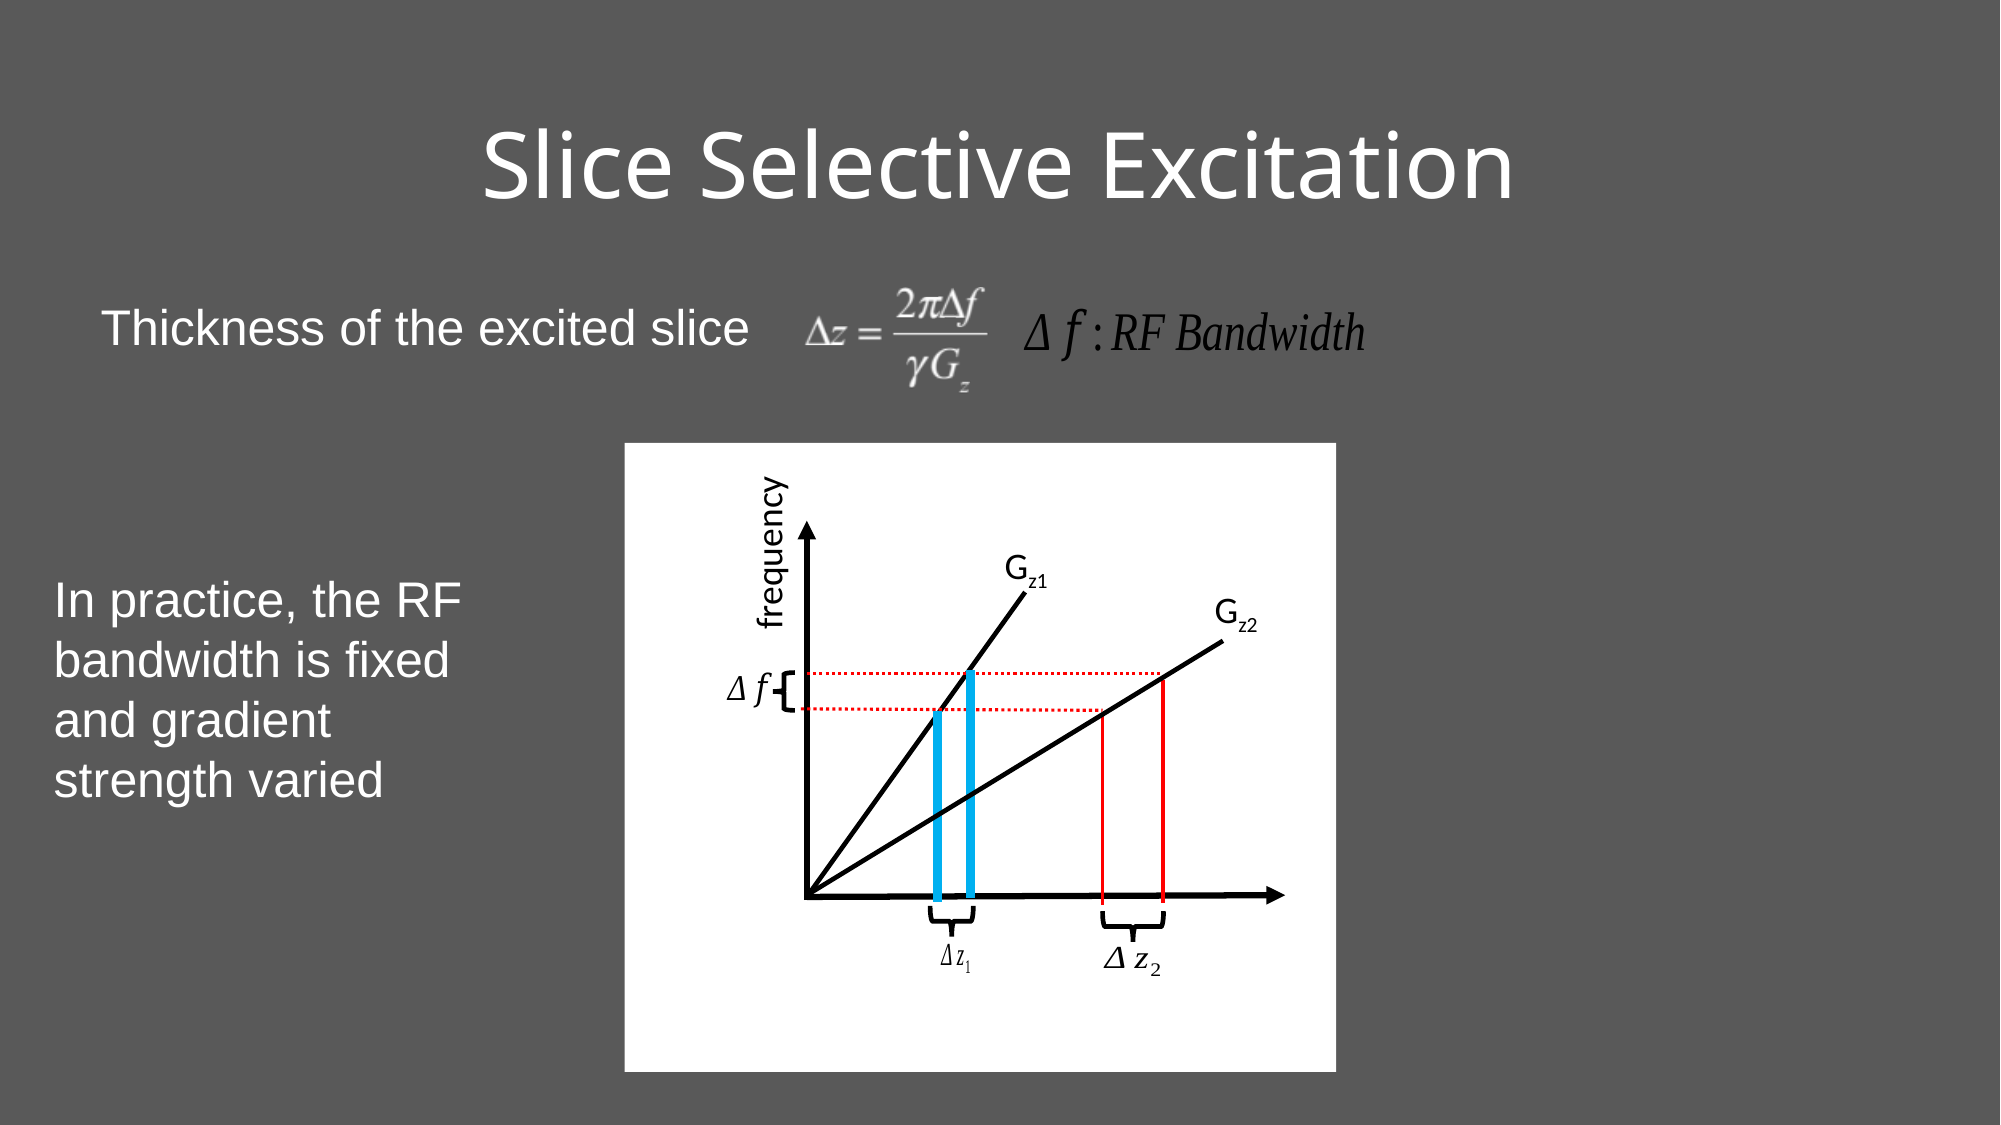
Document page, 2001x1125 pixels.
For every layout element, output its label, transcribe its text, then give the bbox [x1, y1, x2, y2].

text_box Thickness of the excited slice [85, 288, 801, 364]
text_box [801, 274, 1369, 395]
text_box In practice, the RF bandwidth is fixed and gradient strength varied [39, 560, 525, 815]
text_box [624, 375, 1337, 1072]
title Slice Selective Excitation [137, 59, 1863, 278]
